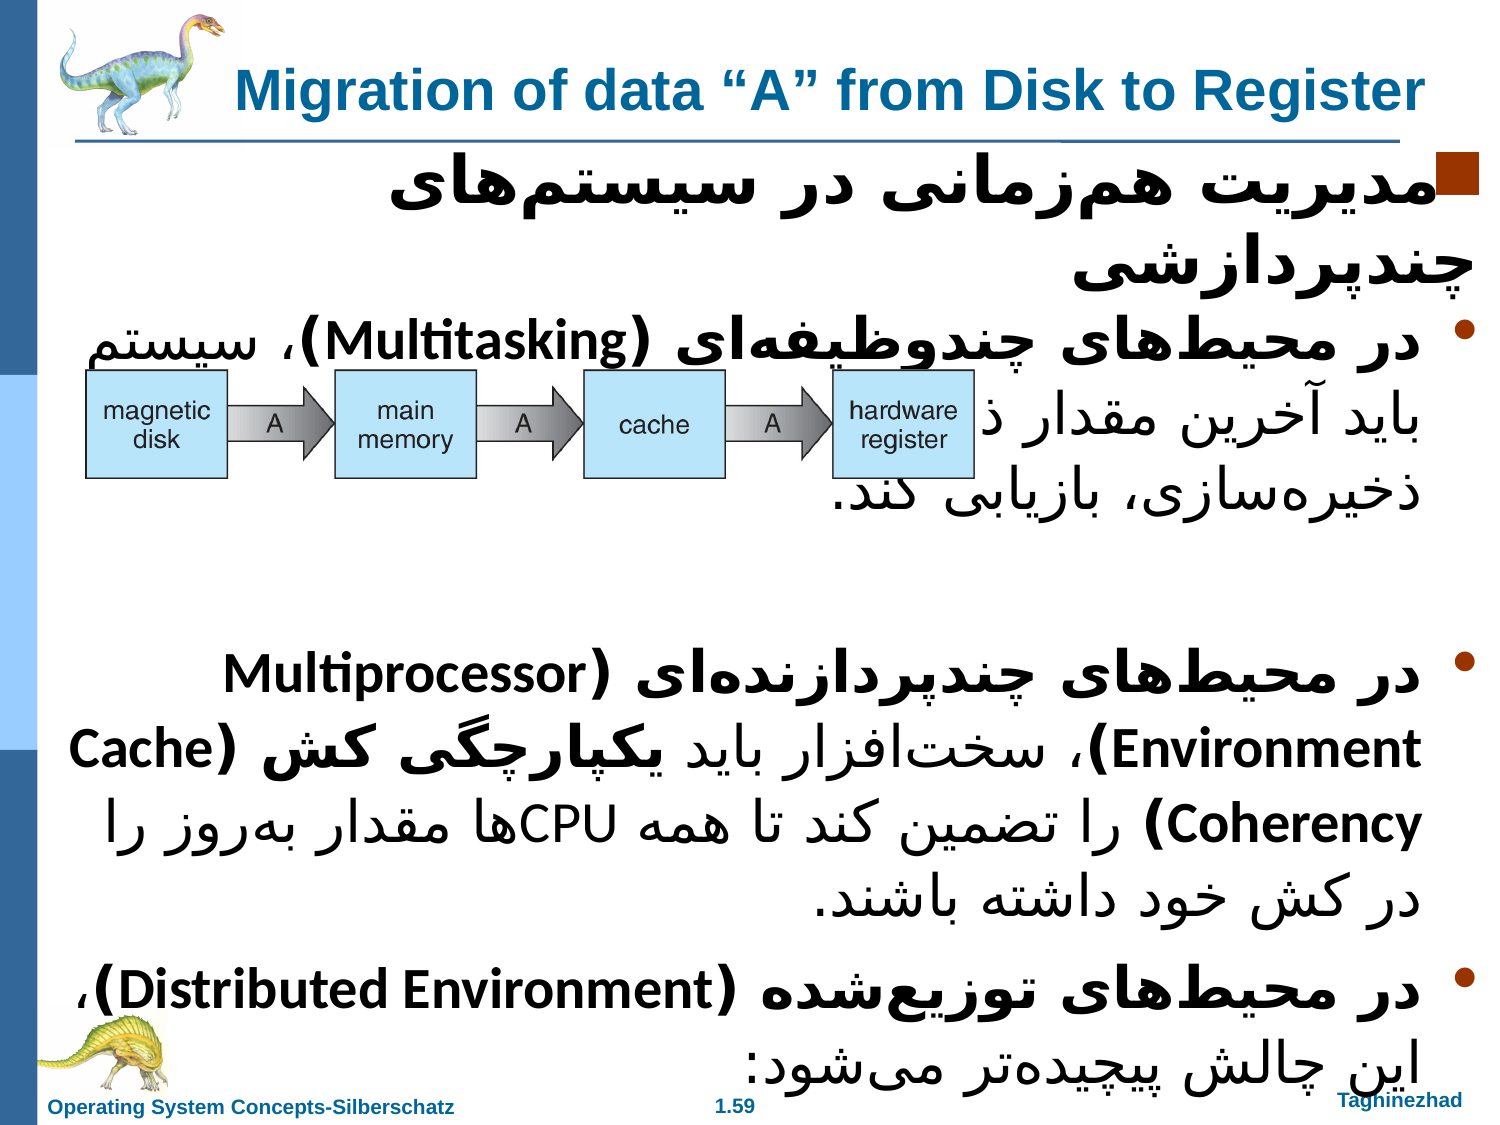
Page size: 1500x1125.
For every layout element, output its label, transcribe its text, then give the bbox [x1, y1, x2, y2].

picture [38, 1006, 168, 1099]
picture [46, 0, 243, 129]
list مدیریت هم‌زمانی در سیستم‌های چندپردازشی در محیط‌های چندوظیفه‌ای (Multitasking)، سیستم باید آخرین مقدار ذخیره‌شده را بدون توجه به مکان ذخیره‌سازی، بازیابی کند. در محیط‌های چندپردازنده‌ای (Multiprocessor Environment)، سخت‌افزار باید یکپارچگی کش (Cache Coherency) را تضمین کند تا همه CPUها مقدار به‌روز را در کش خود داشته باشند. در محیط‌های توزیع‌شده (Distributed Environment)، این چالش پیچیده‌تر می‌شود: نسخه‌های متعددی از یک داده ممکن است وجود داشته باشد. راهکارهای مختلفی برای حل این مشکل وجود دارد. [44, 129, 1495, 1091]
picture [84, 369, 976, 479]
title Migration of data “A” from Disk to Register [207, 34, 1454, 129]
